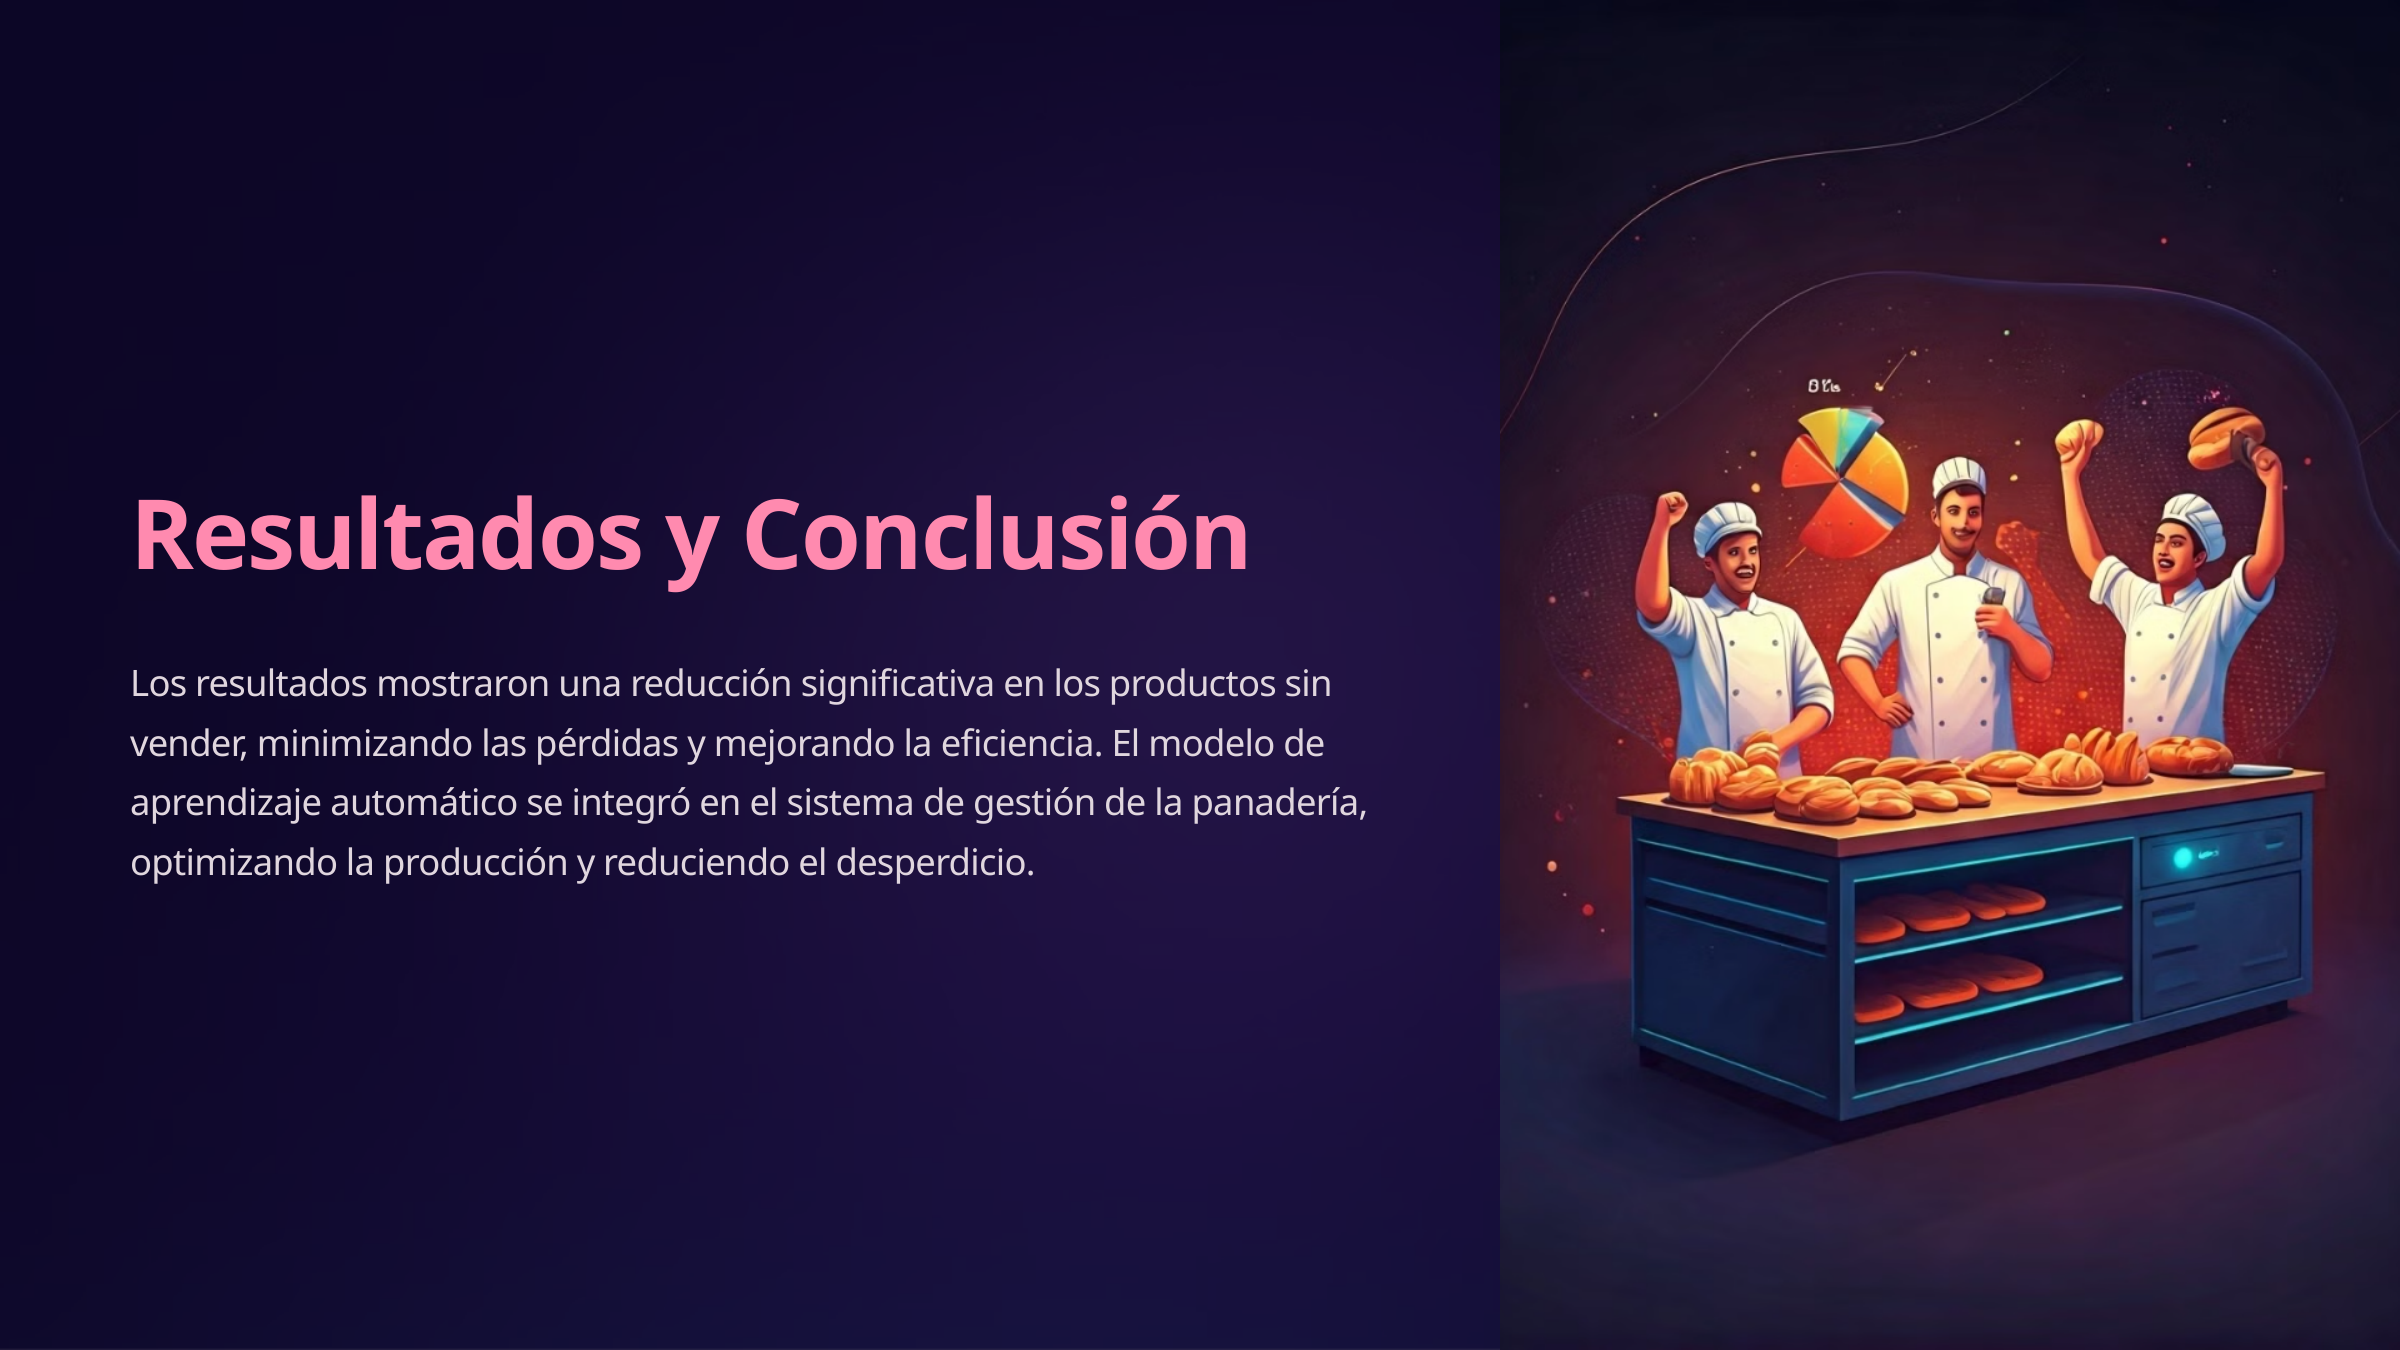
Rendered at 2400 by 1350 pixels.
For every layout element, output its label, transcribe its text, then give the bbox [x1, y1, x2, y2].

picture [1499, 0, 2400, 1350]
text_box Los resultados mostraron una reducción significativa en los productos sin vender, minimizando las pérdidas y mejorando la eficiencia. El modelo de aprendizaje automático se integró en el sistema de gestión de la panadería, optimizando la producción y reduciendo el desperdicio. [130, 644, 1370, 883]
text_box Resultados y Conclusión [130, 467, 1183, 590]
